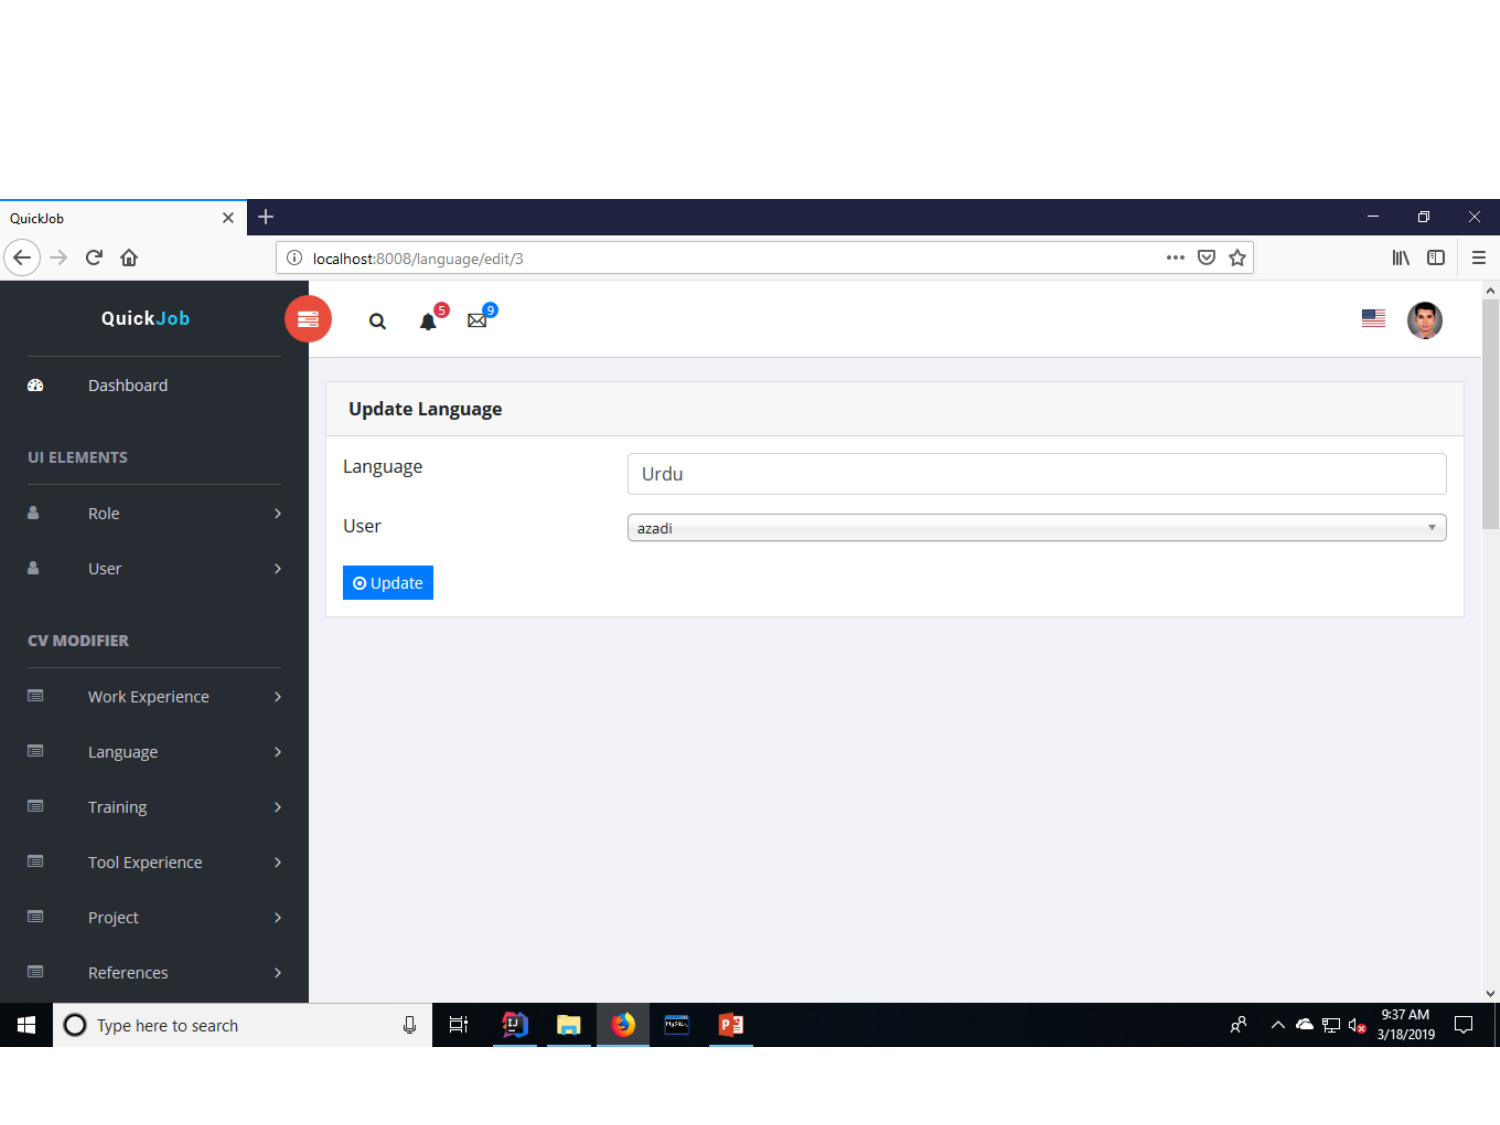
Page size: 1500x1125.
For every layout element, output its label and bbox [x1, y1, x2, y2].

picture [0, 199, 1500, 1048]
